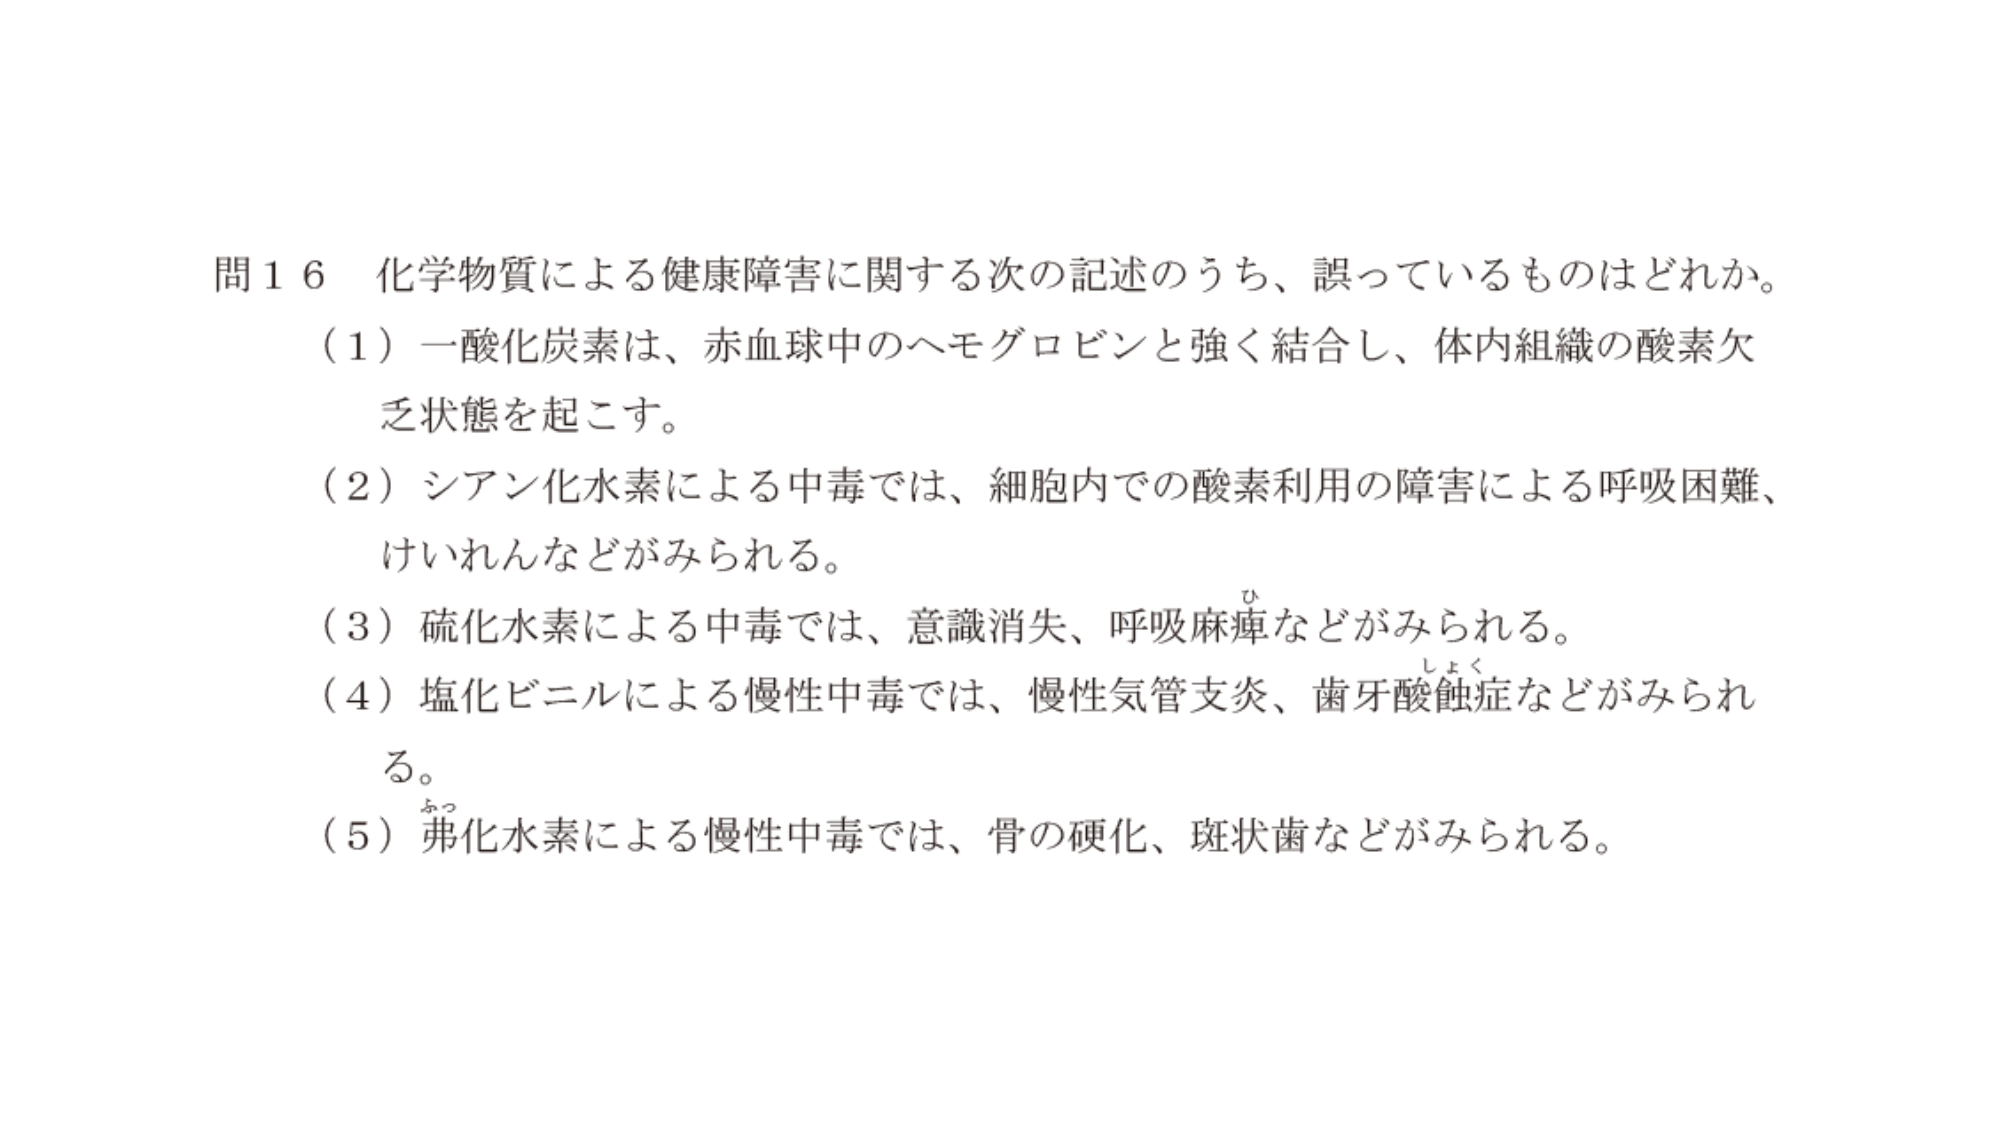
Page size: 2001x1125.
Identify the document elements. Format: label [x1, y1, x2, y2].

picture [203, 243, 1797, 882]
